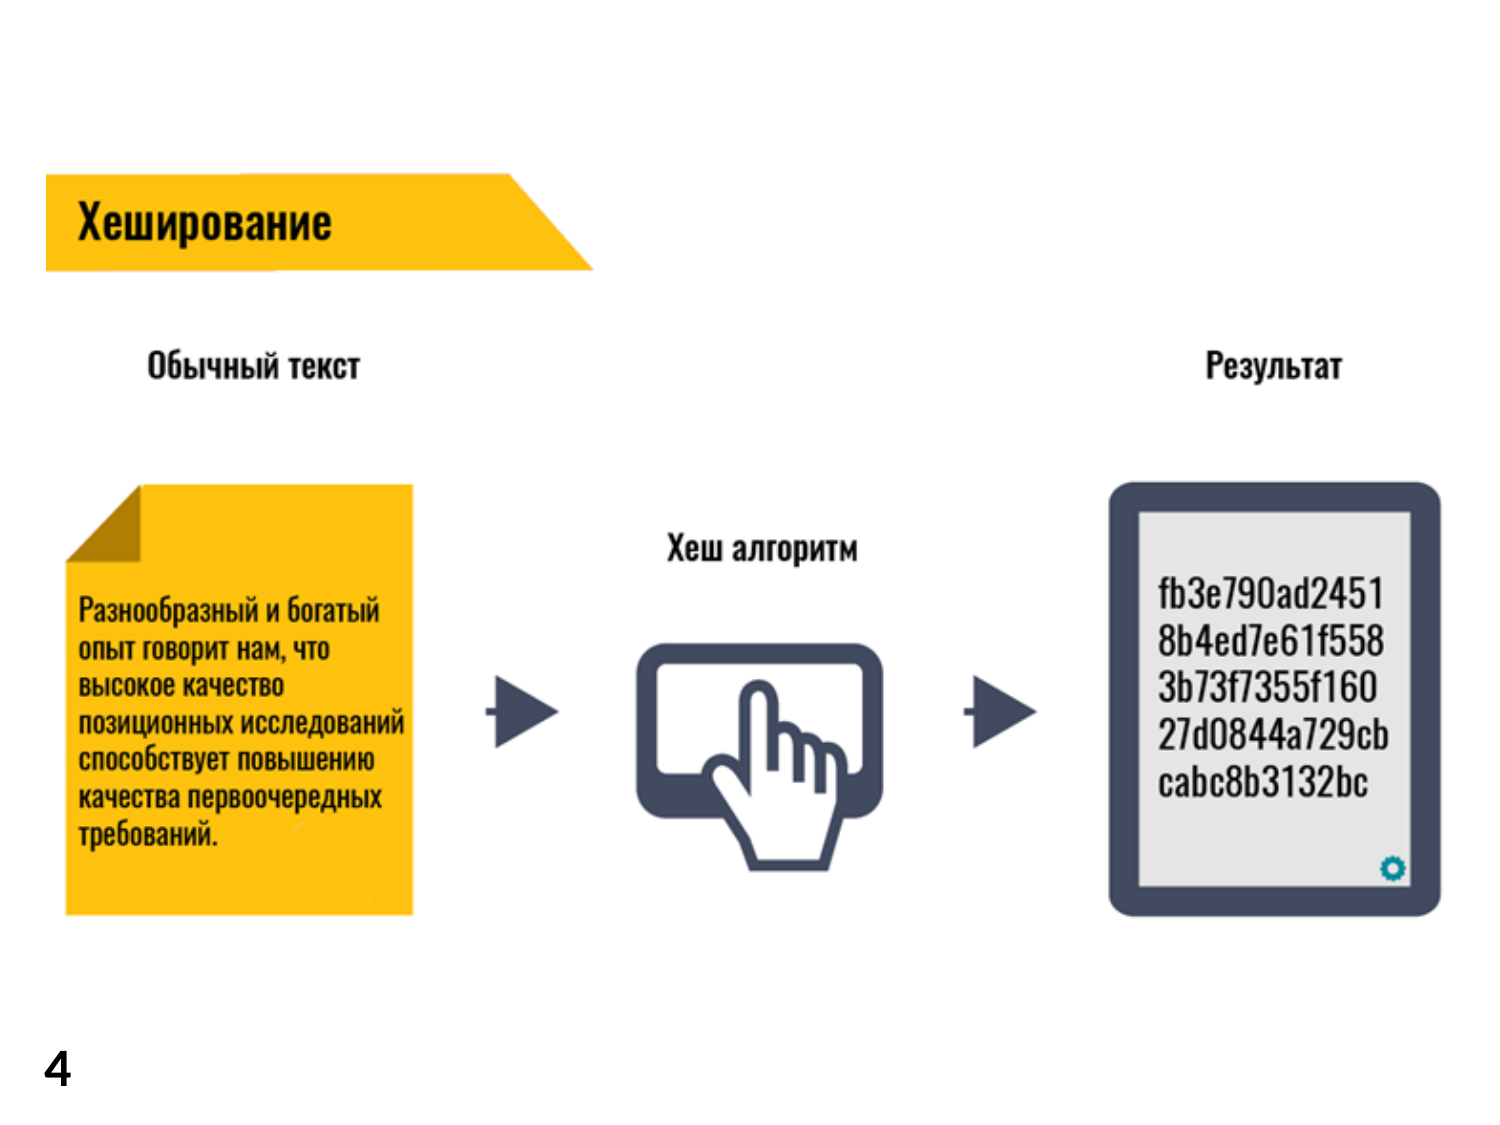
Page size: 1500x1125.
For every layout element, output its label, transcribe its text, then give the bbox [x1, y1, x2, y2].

text_box 4 [29, 1024, 194, 1121]
picture [46, 160, 1467, 978]
